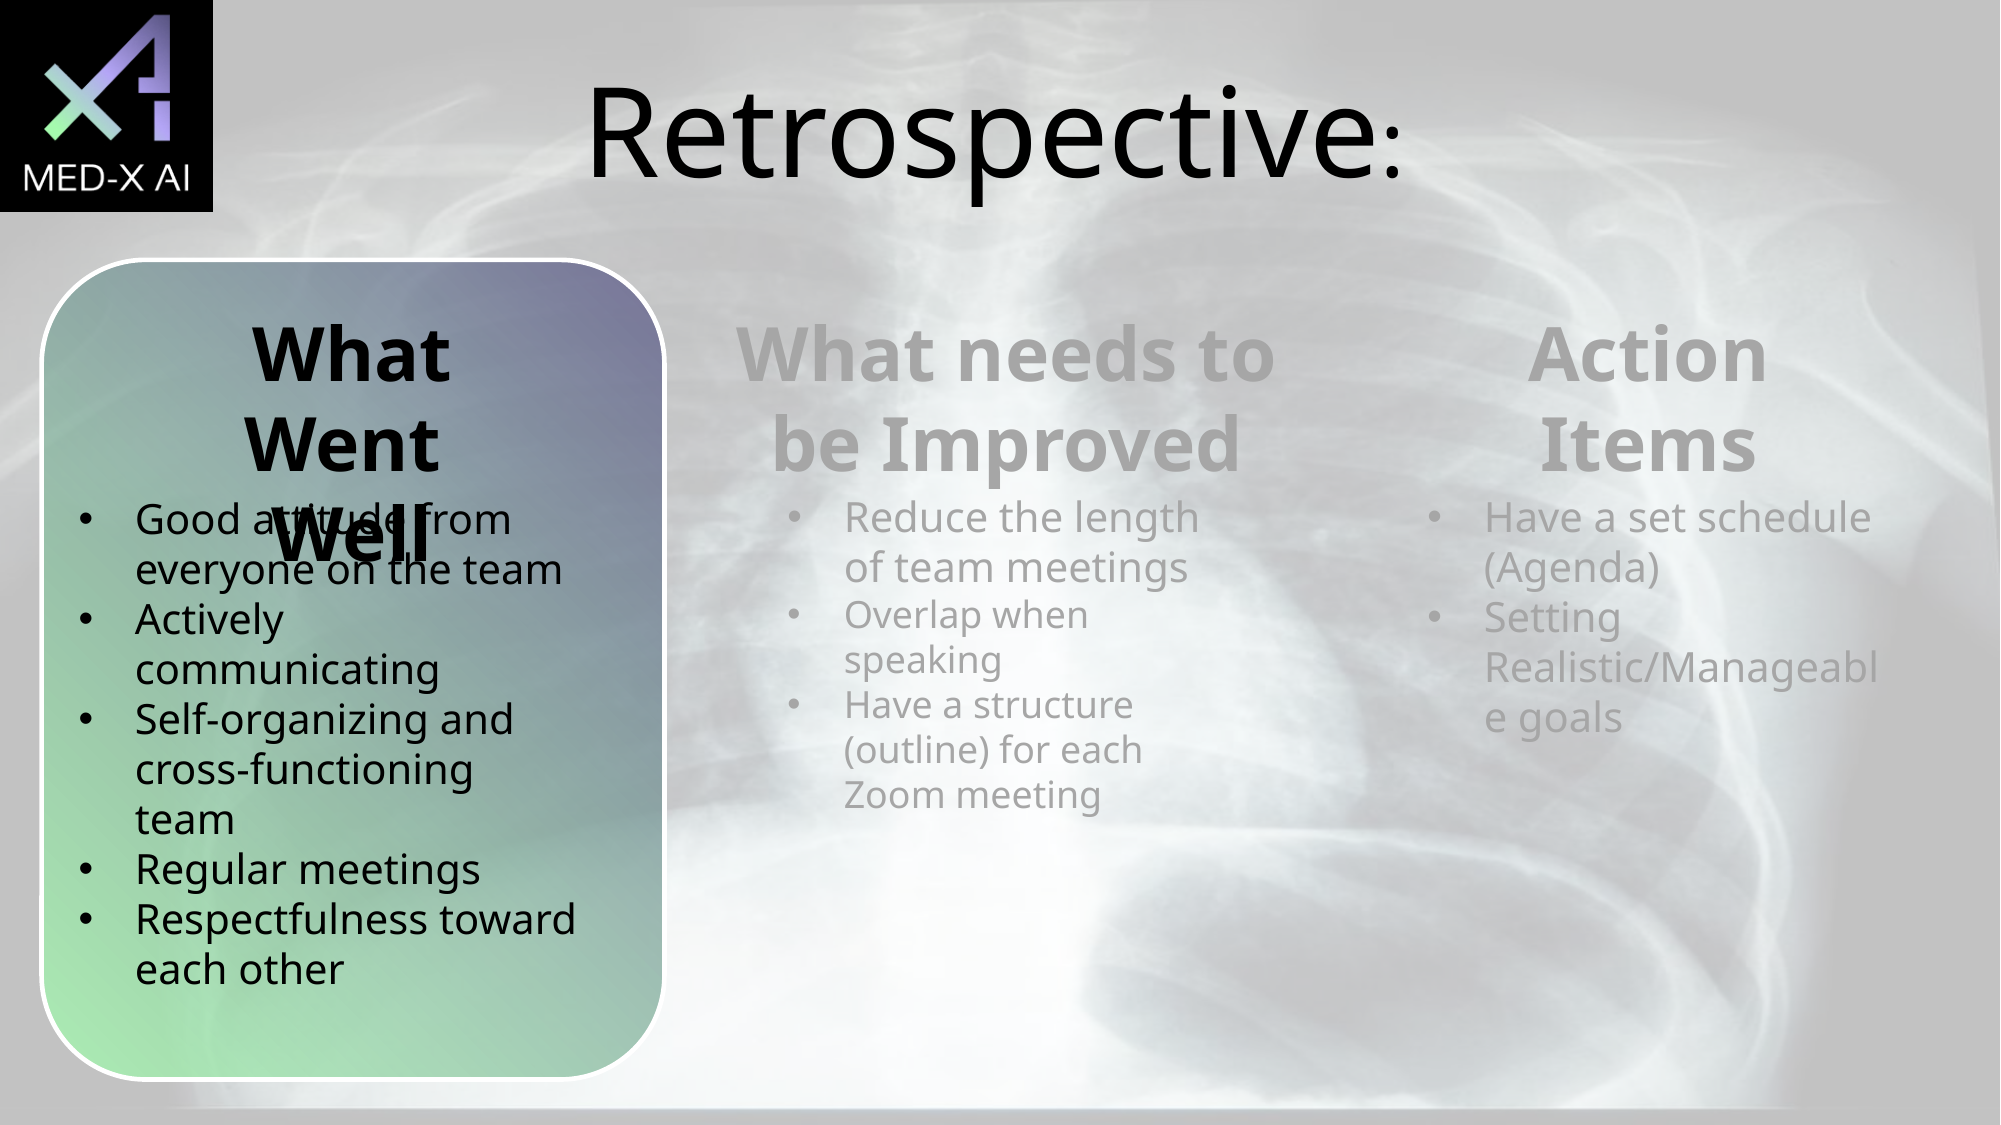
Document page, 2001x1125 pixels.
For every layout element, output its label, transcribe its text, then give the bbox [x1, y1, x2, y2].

text_box What Went Well [133, 298, 572, 485]
text_box Reduce the length of team meetings Overlap when speaking Have a structure (outline) for each Zoom meeting [772, 483, 1226, 869]
text_box Have a set schedule (Agenda) Setting Realistic/Manageable goals [1412, 483, 1903, 799]
text_box What needs to be Improved [672, 298, 1314, 494]
text_box [40, 258, 666, 1073]
text_box Action Items [1314, 298, 1984, 494]
text_box Retrospective: [568, 45, 1432, 211]
text_box Good attitude from everyone on the team Actively communicating Self-organizing and cross-functioning team Regular meetings Respectfulness toward each other [63, 485, 601, 1101]
picture [0, 0, 214, 213]
